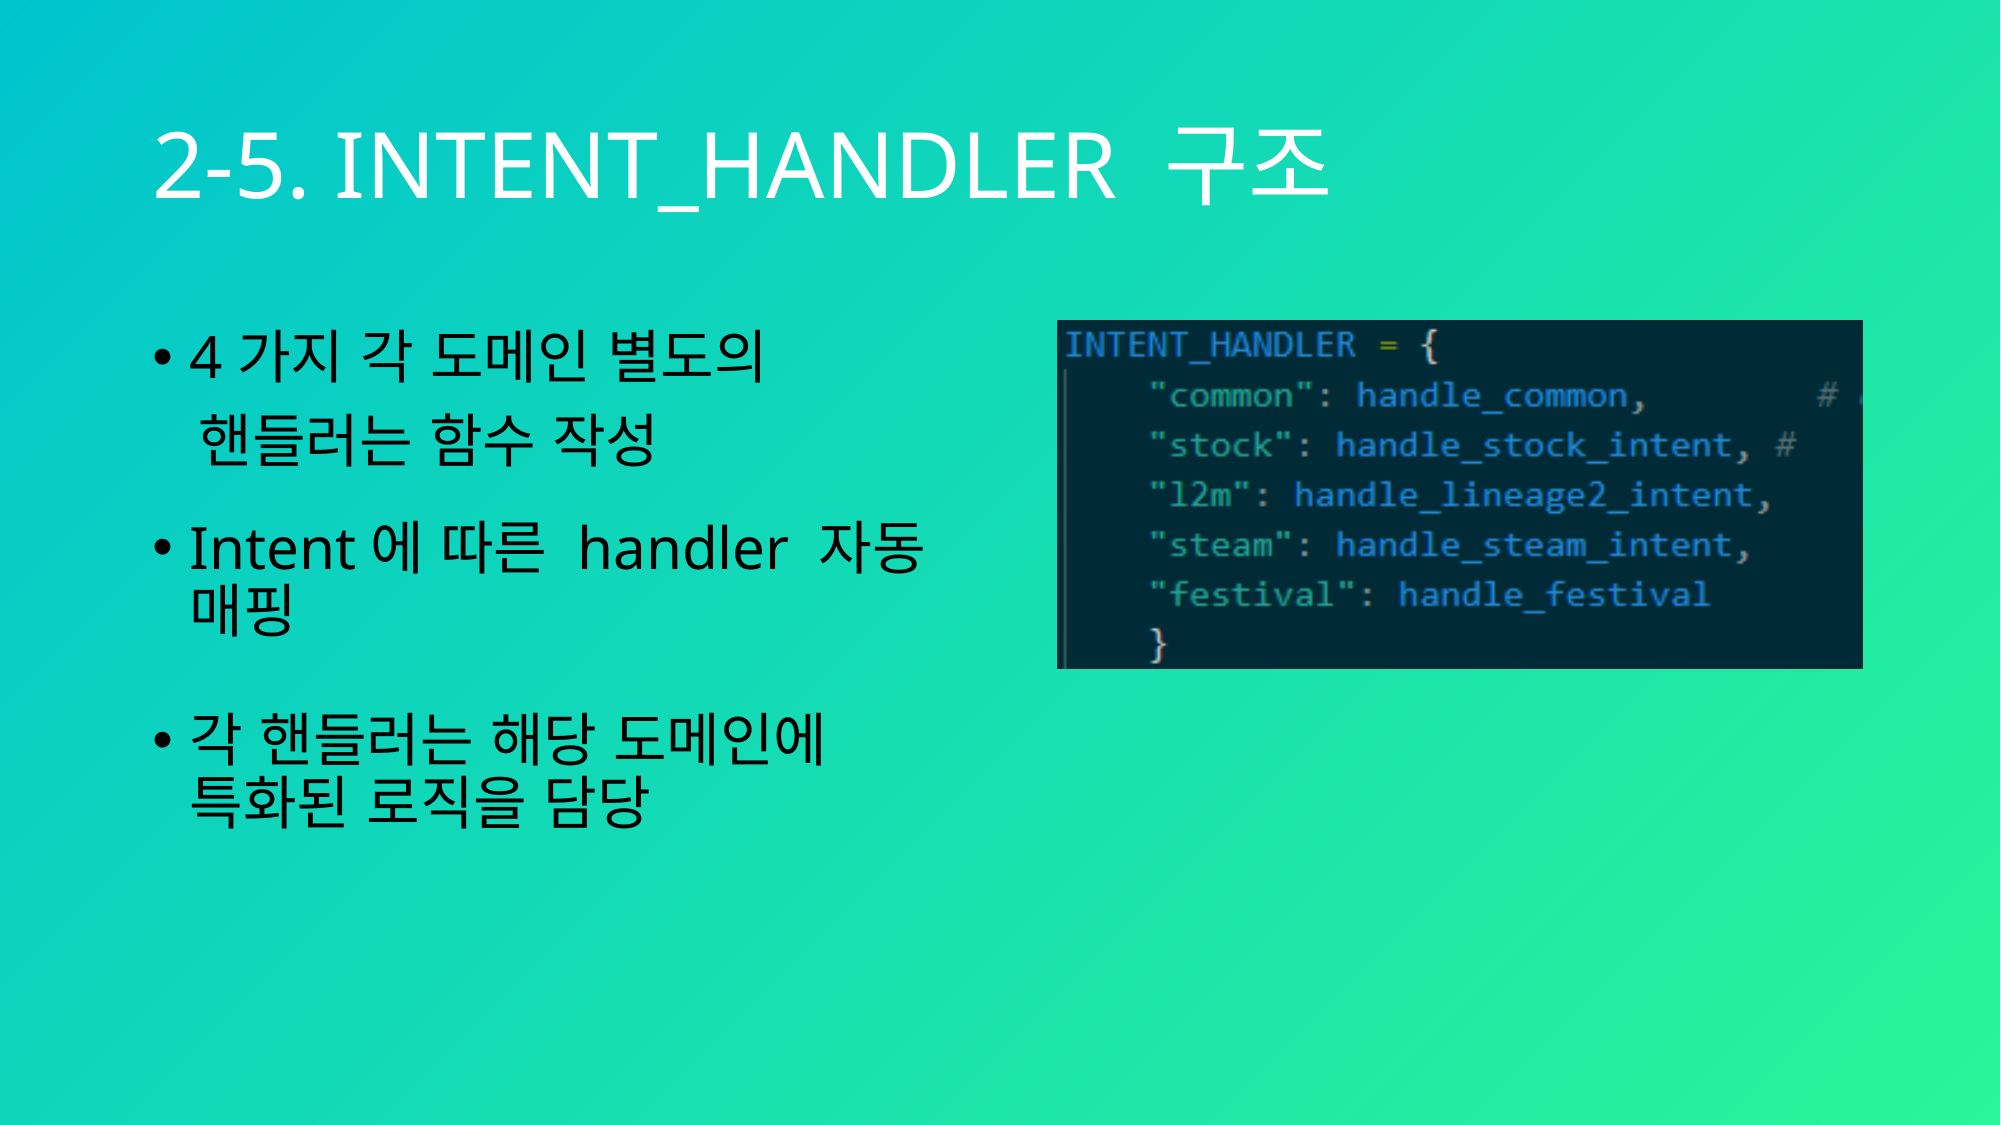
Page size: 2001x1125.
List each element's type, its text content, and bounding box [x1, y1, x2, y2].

picture [1546, 539, 1586, 556]
picture [1275, 332, 1312, 356]
picture [1714, 534, 1730, 556]
picture [1255, 538, 1273, 556]
picture [1776, 431, 1798, 456]
picture [1442, 482, 1458, 506]
picture [1300, 381, 1312, 389]
picture [1285, 431, 1290, 439]
picture [1338, 489, 1355, 506]
picture [1232, 583, 1251, 606]
picture [1503, 434, 1522, 456]
picture [1693, 581, 1710, 606]
picture [1193, 481, 1208, 506]
picture [1421, 329, 1439, 364]
picture [1650, 434, 1669, 456]
picture [1192, 533, 1208, 556]
picture [1693, 539, 1710, 556]
picture [1422, 589, 1439, 606]
picture [1738, 551, 1748, 564]
picture [1566, 489, 1586, 506]
picture [1300, 538, 1309, 544]
picture [1442, 439, 1459, 456]
picture [1589, 589, 1606, 606]
picture [1462, 389, 1482, 406]
picture [1462, 581, 1480, 606]
picture [1358, 482, 1375, 506]
picture [1321, 389, 1330, 394]
picture [1633, 489, 1646, 506]
picture [1485, 539, 1500, 556]
picture [1277, 389, 1292, 407]
picture [1277, 431, 1282, 439]
picture [1191, 588, 1209, 606]
picture [1738, 451, 1748, 464]
picture [1629, 439, 1648, 456]
picture [1566, 589, 1586, 606]
picture [1300, 439, 1309, 444]
picture [1318, 332, 1333, 356]
picture [1713, 489, 1732, 506]
picture [1378, 341, 1398, 349]
picture [1378, 532, 1417, 556]
picture [1399, 582, 1419, 606]
title 2-5. INTENT_HANDLER 구조 [137, 59, 1863, 278]
picture [1734, 484, 1753, 506]
picture [1067, 332, 1082, 356]
picture [1173, 439, 1188, 457]
picture [1358, 439, 1375, 456]
picture [1234, 389, 1252, 407]
picture [1237, 481, 1242, 489]
picture [1173, 332, 1188, 356]
picture [1341, 581, 1346, 589]
picture [1442, 539, 1459, 556]
picture [1211, 332, 1272, 356]
picture [1191, 389, 1231, 407]
picture [1817, 382, 1839, 406]
picture [1348, 581, 1353, 589]
picture [1442, 589, 1459, 605]
picture [1381, 482, 1396, 506]
picture [1259, 501, 1267, 506]
picture [1525, 539, 1543, 556]
picture [1610, 439, 1626, 456]
picture [1171, 481, 1188, 506]
picture [1422, 531, 1438, 556]
picture [1629, 539, 1648, 556]
picture [1483, 581, 1502, 606]
picture [1650, 534, 1669, 556]
picture [1442, 382, 1459, 406]
picture [1523, 439, 1563, 456]
picture [1569, 432, 1586, 456]
picture [1609, 539, 1626, 556]
picture [1670, 539, 1690, 556]
picture [1693, 439, 1710, 456]
picture [1525, 489, 1543, 506]
picture [1300, 551, 1309, 556]
picture [1173, 538, 1188, 556]
picture [1214, 538, 1231, 556]
picture [1378, 432, 1417, 456]
picture [1211, 489, 1231, 506]
picture [1650, 489, 1670, 506]
picture [1297, 588, 1314, 606]
picture [1589, 482, 1606, 506]
picture [1670, 439, 1690, 456]
picture [1465, 489, 1479, 506]
picture [1670, 484, 1689, 506]
picture [1255, 581, 1272, 606]
picture [1482, 489, 1523, 506]
picture [1633, 401, 1644, 414]
picture [1318, 581, 1335, 606]
picture [1213, 588, 1229, 606]
picture [1524, 389, 1626, 406]
picture [1084, 332, 1127, 356]
picture [1634, 581, 1642, 586]
picture [1256, 431, 1272, 457]
picture [1234, 439, 1249, 457]
picture [1300, 451, 1309, 456]
picture [1213, 439, 1231, 457]
picture [1277, 531, 1290, 539]
picture [1630, 589, 1647, 606]
picture [1546, 489, 1566, 514]
picture [1148, 332, 1170, 356]
picture [1295, 481, 1335, 506]
picture [1503, 589, 1523, 606]
picture [1378, 382, 1439, 406]
picture [1422, 432, 1438, 456]
picture [1173, 389, 1188, 407]
picture [1338, 532, 1355, 556]
picture [1358, 382, 1375, 406]
picture [1255, 389, 1272, 407]
picture [1503, 534, 1522, 556]
picture [1275, 588, 1294, 606]
picture [1171, 581, 1188, 606]
picture [1650, 589, 1669, 605]
picture [1714, 434, 1730, 456]
picture [1485, 439, 1500, 456]
picture [1672, 589, 1690, 606]
picture [1322, 401, 1330, 407]
picture [1244, 481, 1249, 489]
picture [1505, 389, 1523, 406]
picture [1607, 584, 1626, 606]
picture [1259, 489, 1267, 494]
list 4가지 각 도메인 별도의 핸들러는 함수 작성 Intent에 따른 handler 자동 매핑 각 핸들러는 해당 도메인에 특화된 로직을 담당 [137, 320, 963, 1014]
picture [1338, 332, 1355, 356]
picture [1338, 432, 1355, 456]
picture [1192, 434, 1208, 457]
picture [1693, 489, 1710, 506]
picture [1153, 628, 1168, 663]
picture [1235, 538, 1252, 556]
picture [1546, 581, 1565, 605]
picture [1358, 539, 1375, 556]
picture [1757, 501, 1770, 514]
picture [1130, 332, 1145, 356]
picture [1399, 489, 1419, 506]
